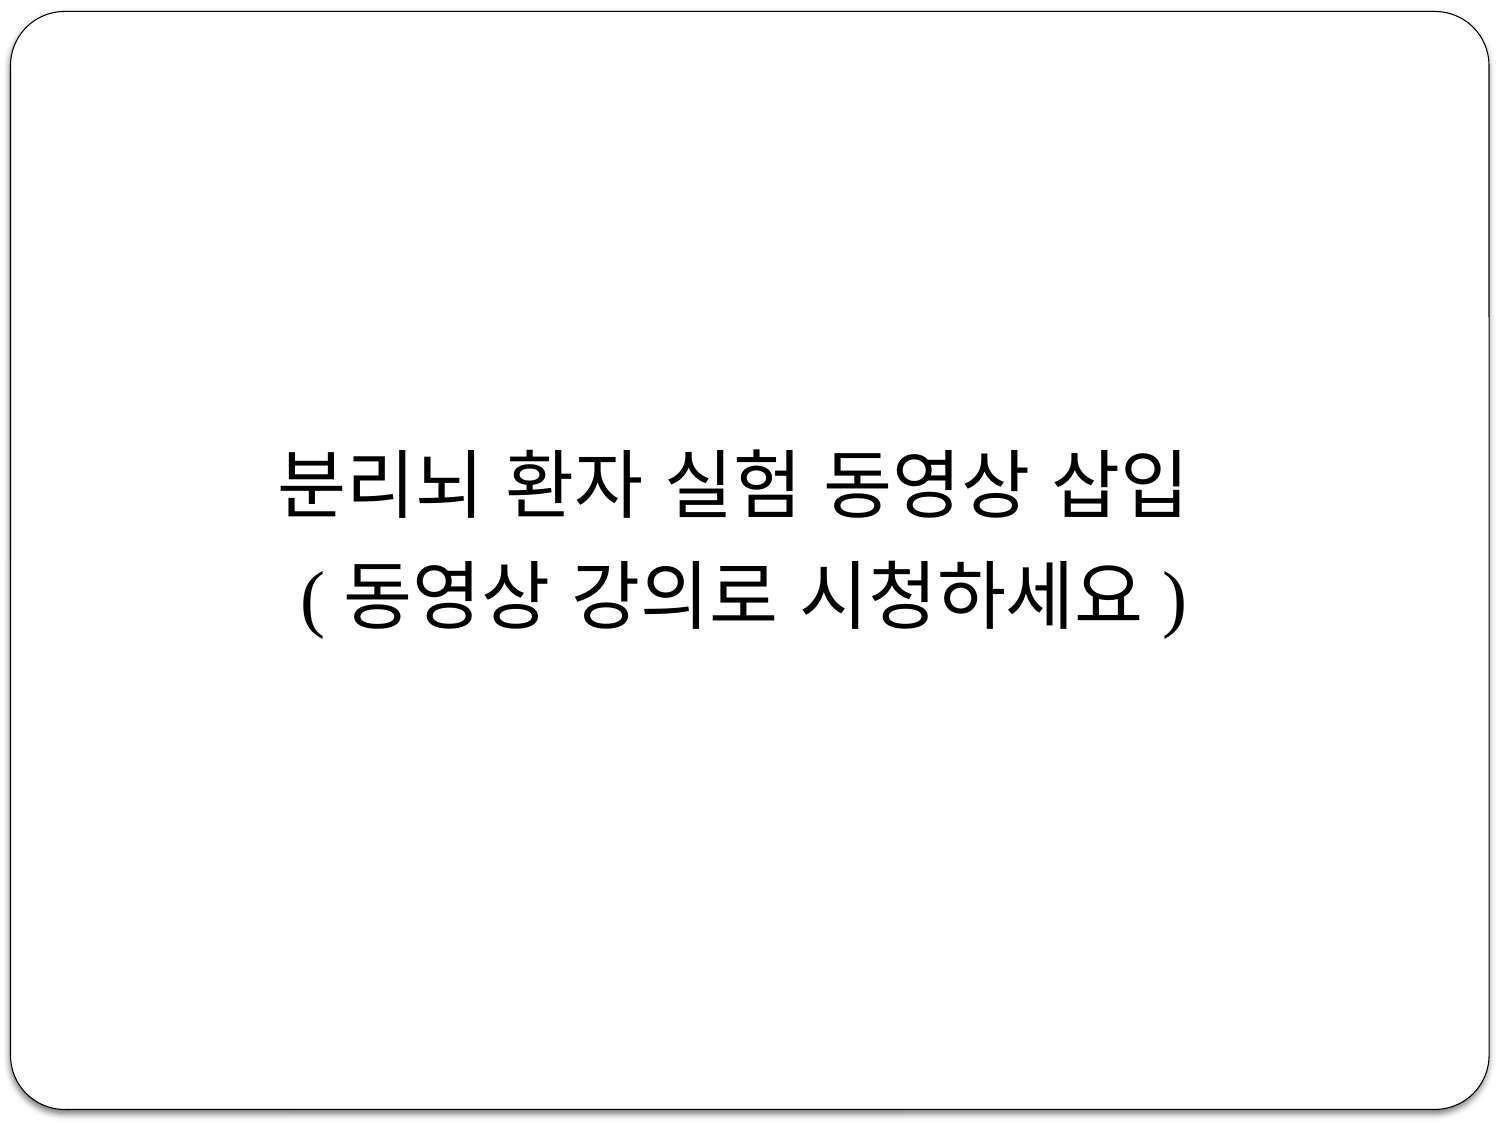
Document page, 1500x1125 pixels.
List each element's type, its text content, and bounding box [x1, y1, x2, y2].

text_box 분리뇌 환자 실험 동영상 삽입 (동영상 강의로 시청하세요) [218, 420, 1270, 941]
